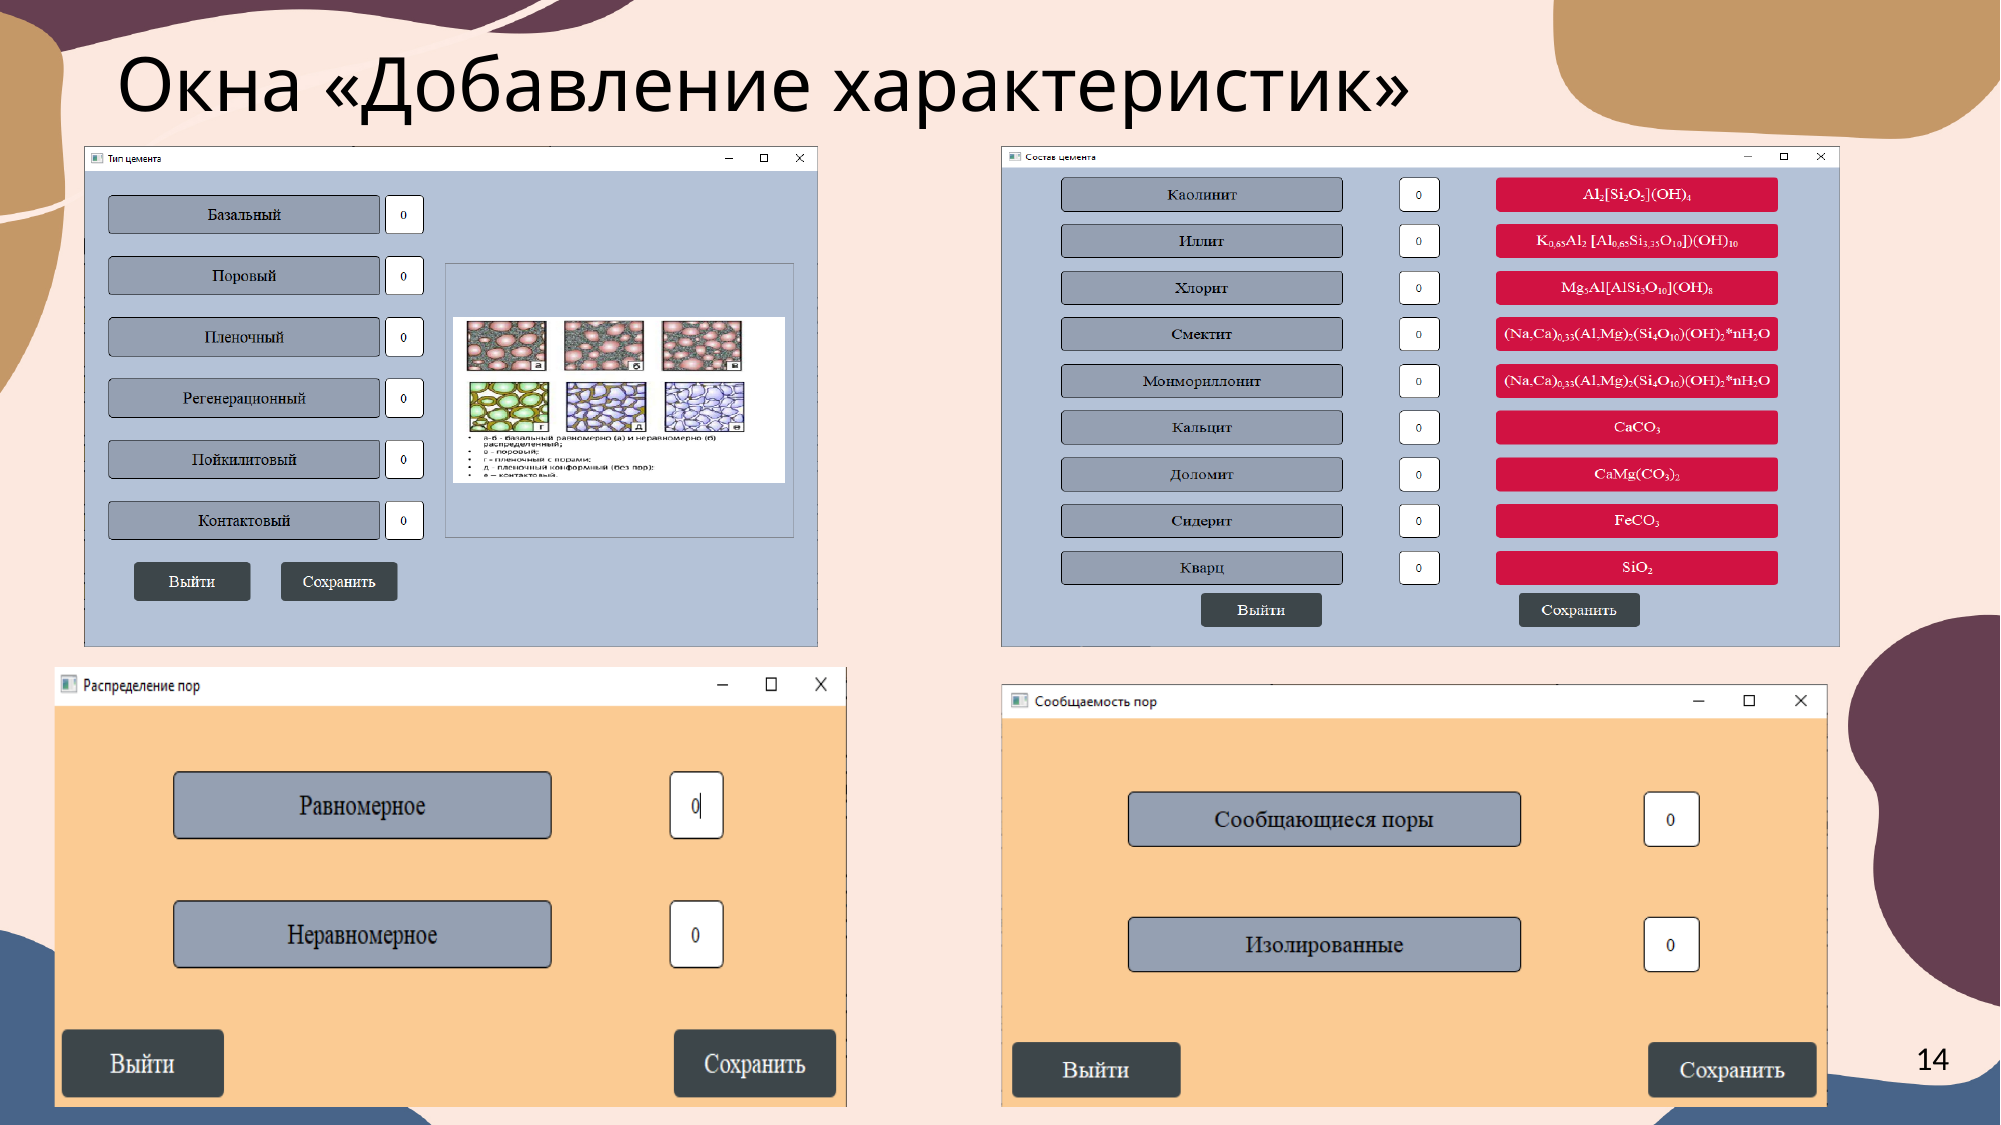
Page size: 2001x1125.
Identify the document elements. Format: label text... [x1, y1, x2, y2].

slide_number 14 [1828, 1027, 1964, 1087]
text_box Окна «Добавление характеристик» [101, 39, 1679, 217]
picture [0, 0, 2000, 1125]
